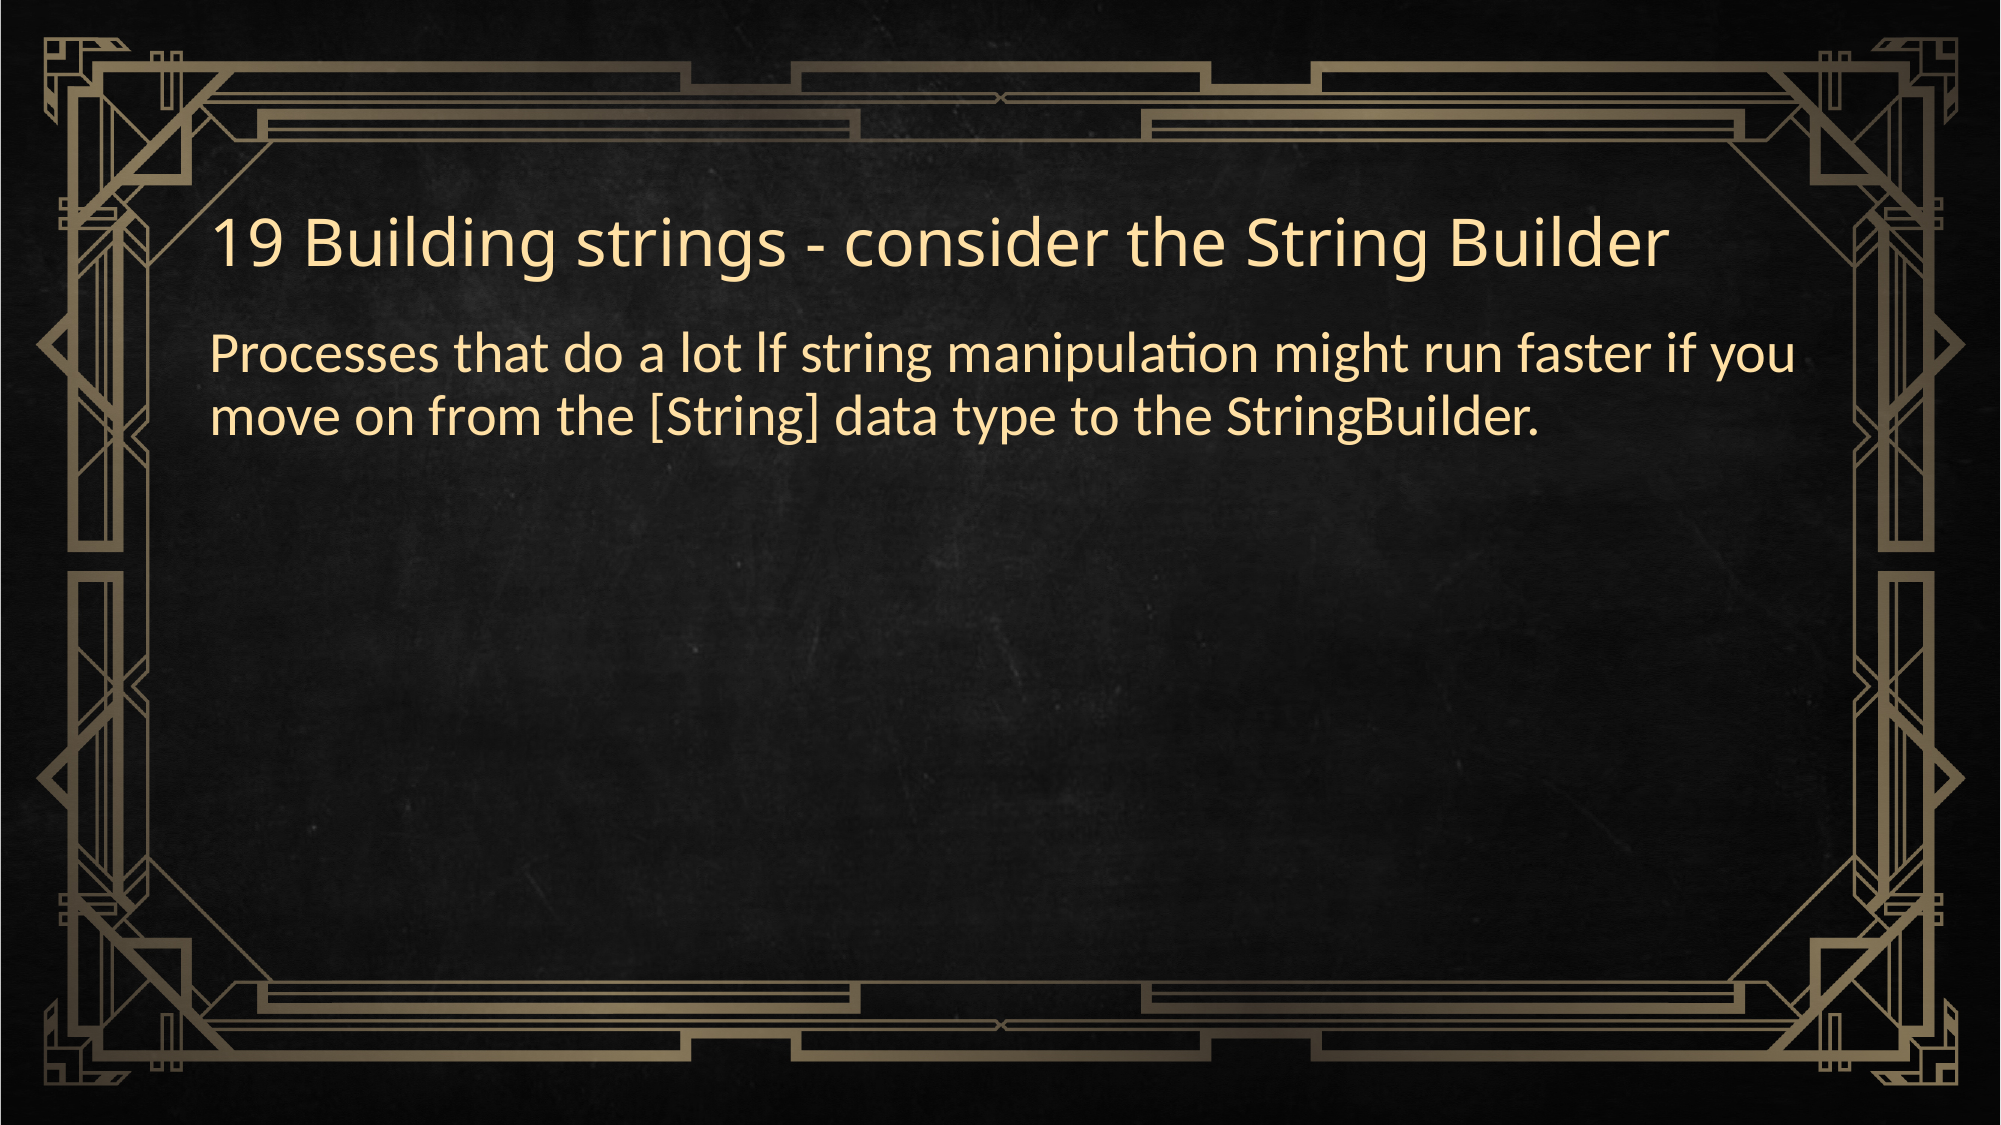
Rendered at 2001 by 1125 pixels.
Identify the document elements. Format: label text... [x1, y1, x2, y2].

list Processes that do a lot lf string manipulation might run faster if you move on from the [String] data type to the StringBuilder. [194, 314, 1863, 1014]
title 19 Building strings - consider the String Builder [194, 185, 1863, 304]
picture [0, 0, 2001, 1125]
